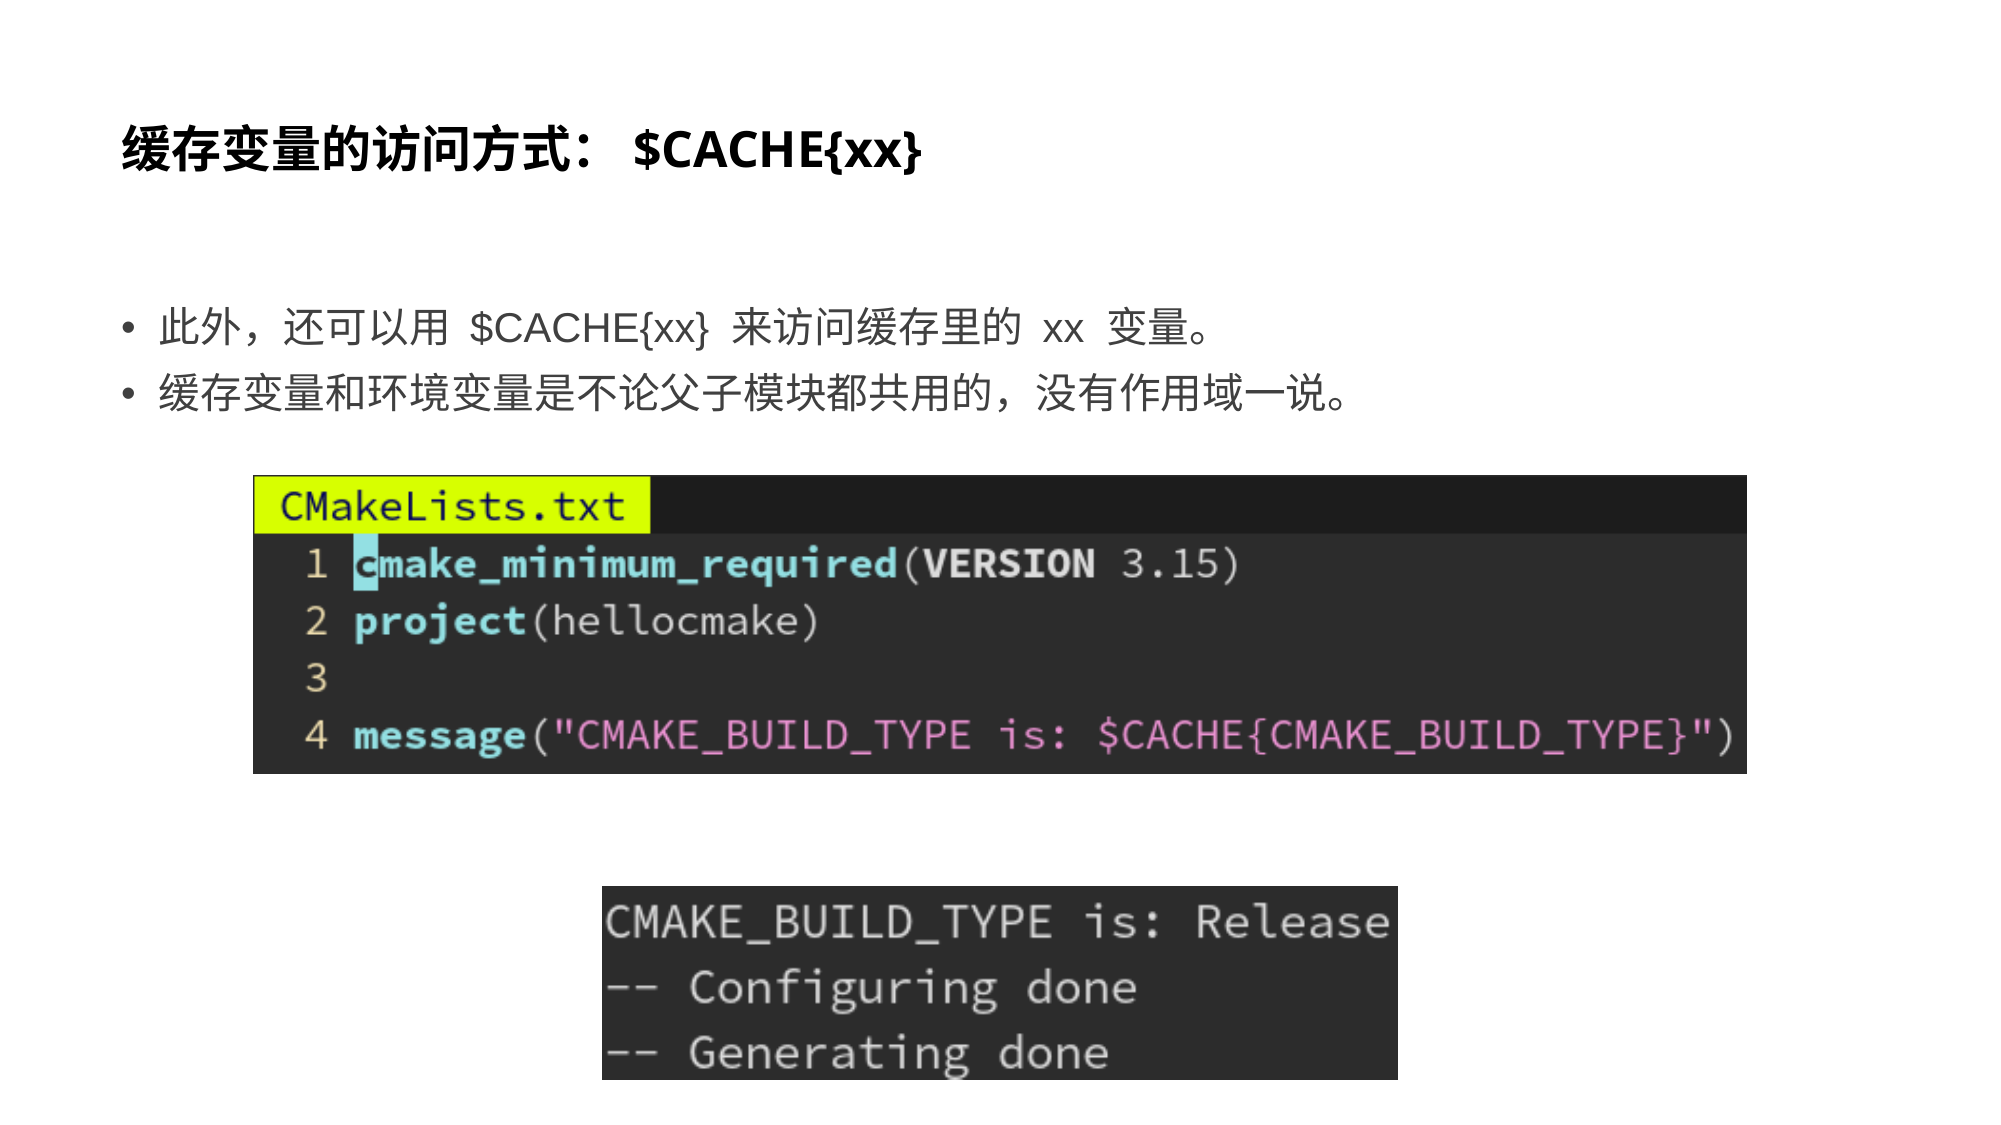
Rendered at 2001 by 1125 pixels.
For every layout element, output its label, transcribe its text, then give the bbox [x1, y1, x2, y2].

list 此外，还可以用 $CACHE{xx} 来访问缓存里的 xx 变量。 缓存变量和环境变量是不论父子模块都共用的，没有作用域一说。 [106, 299, 1832, 1014]
picture [253, 475, 1747, 774]
title 缓存变量的访问方式：$CACHE{xx} [106, 42, 1832, 260]
picture [601, 886, 1398, 1080]
